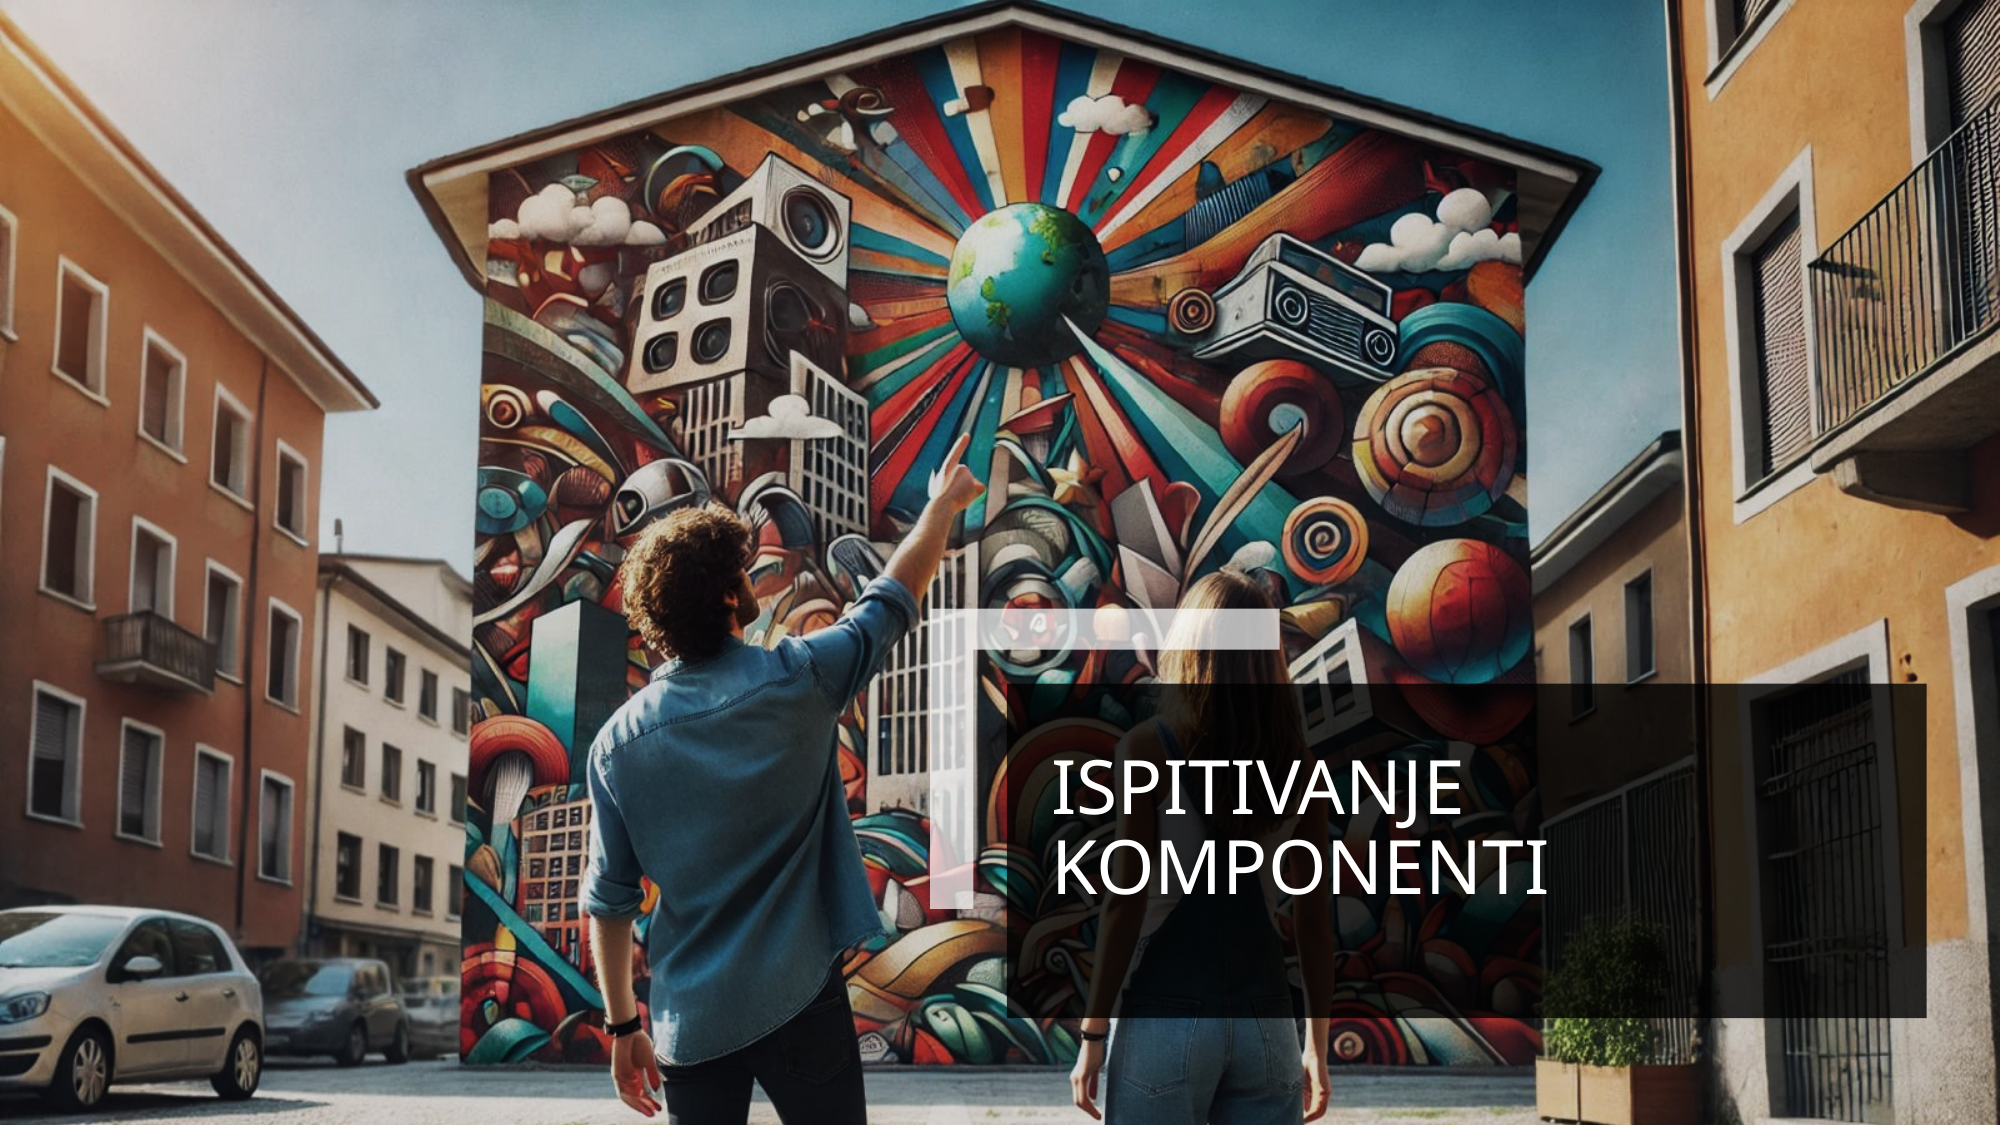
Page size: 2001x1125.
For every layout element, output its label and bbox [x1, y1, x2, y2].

list [0, 0, 2000, 1125]
